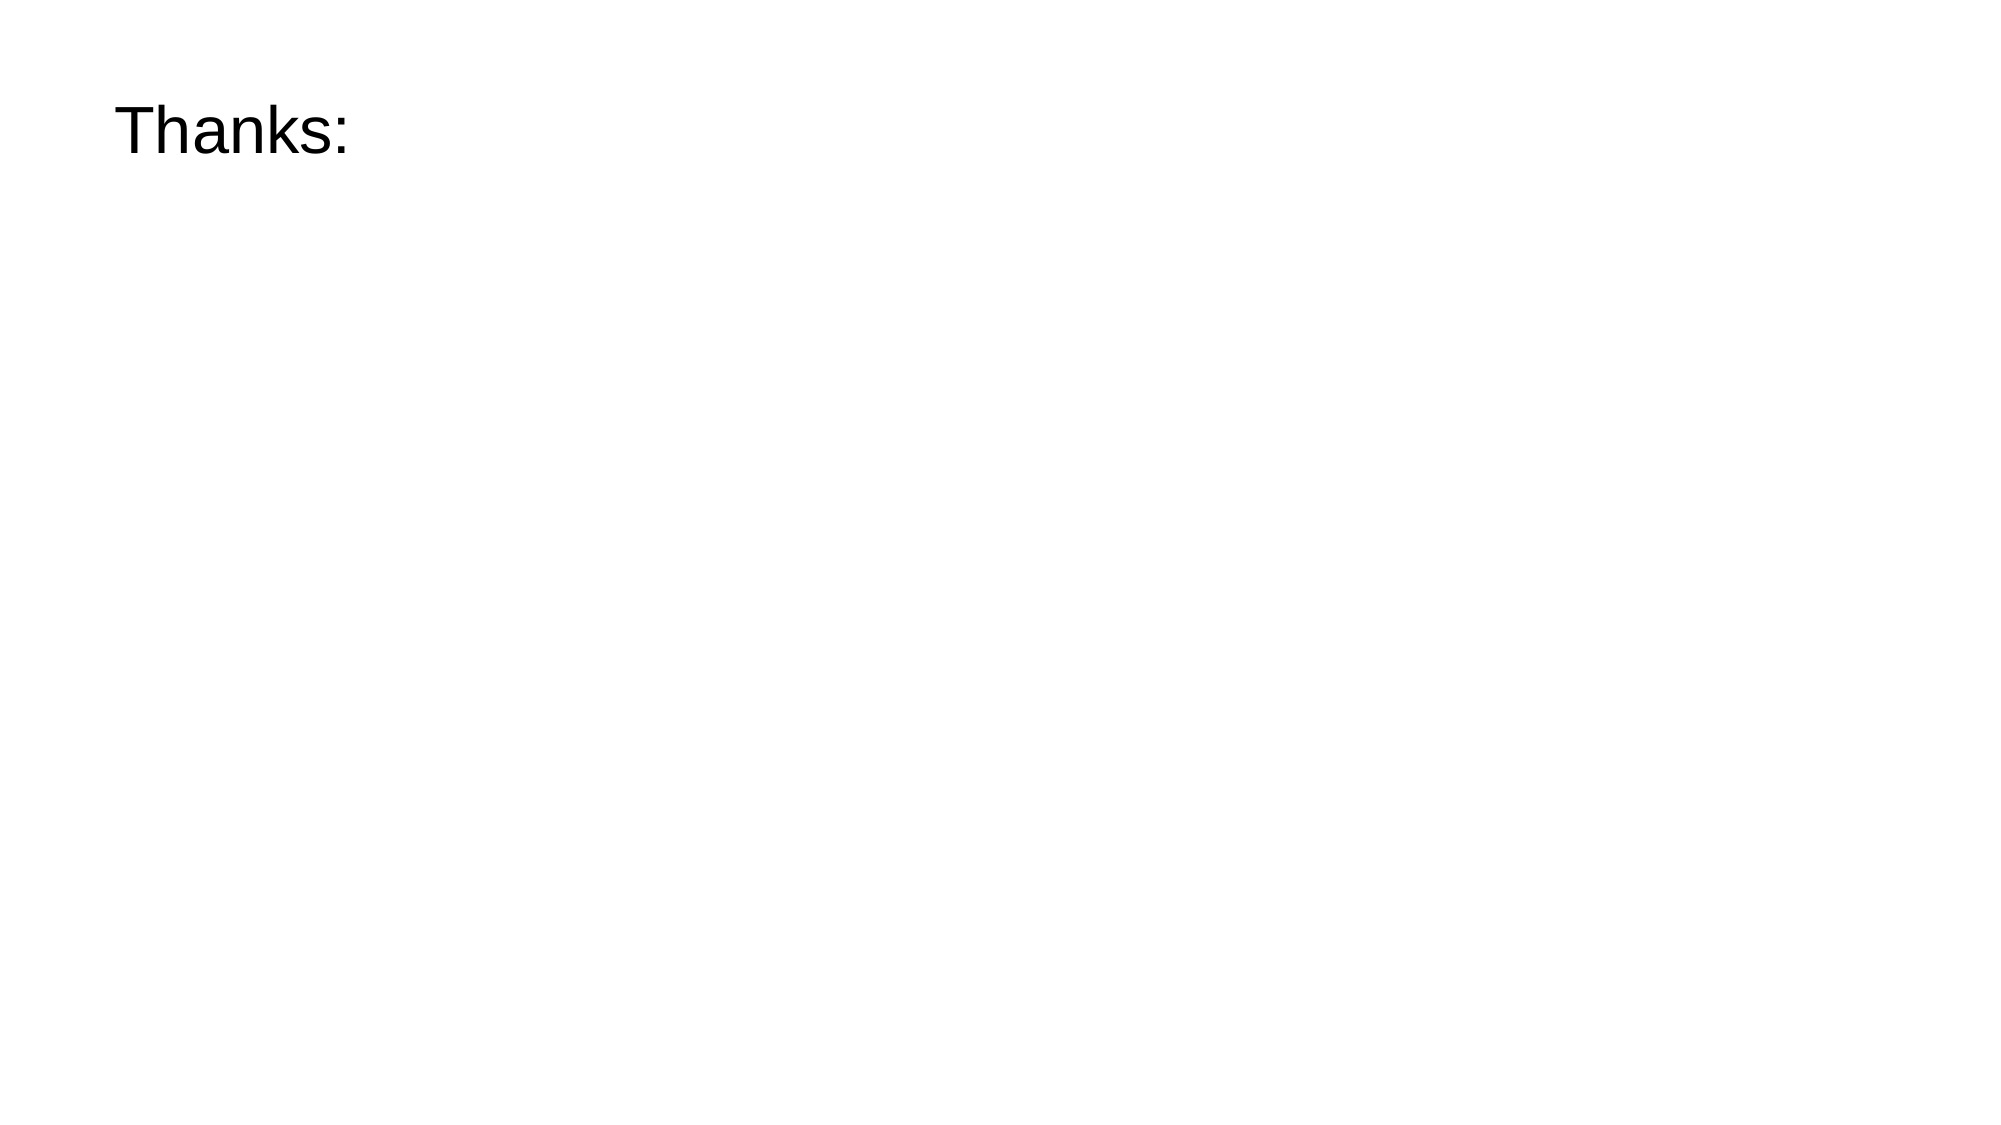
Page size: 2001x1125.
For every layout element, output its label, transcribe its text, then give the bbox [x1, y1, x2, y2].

text_box Thanks: [40, 90, 445, 176]
